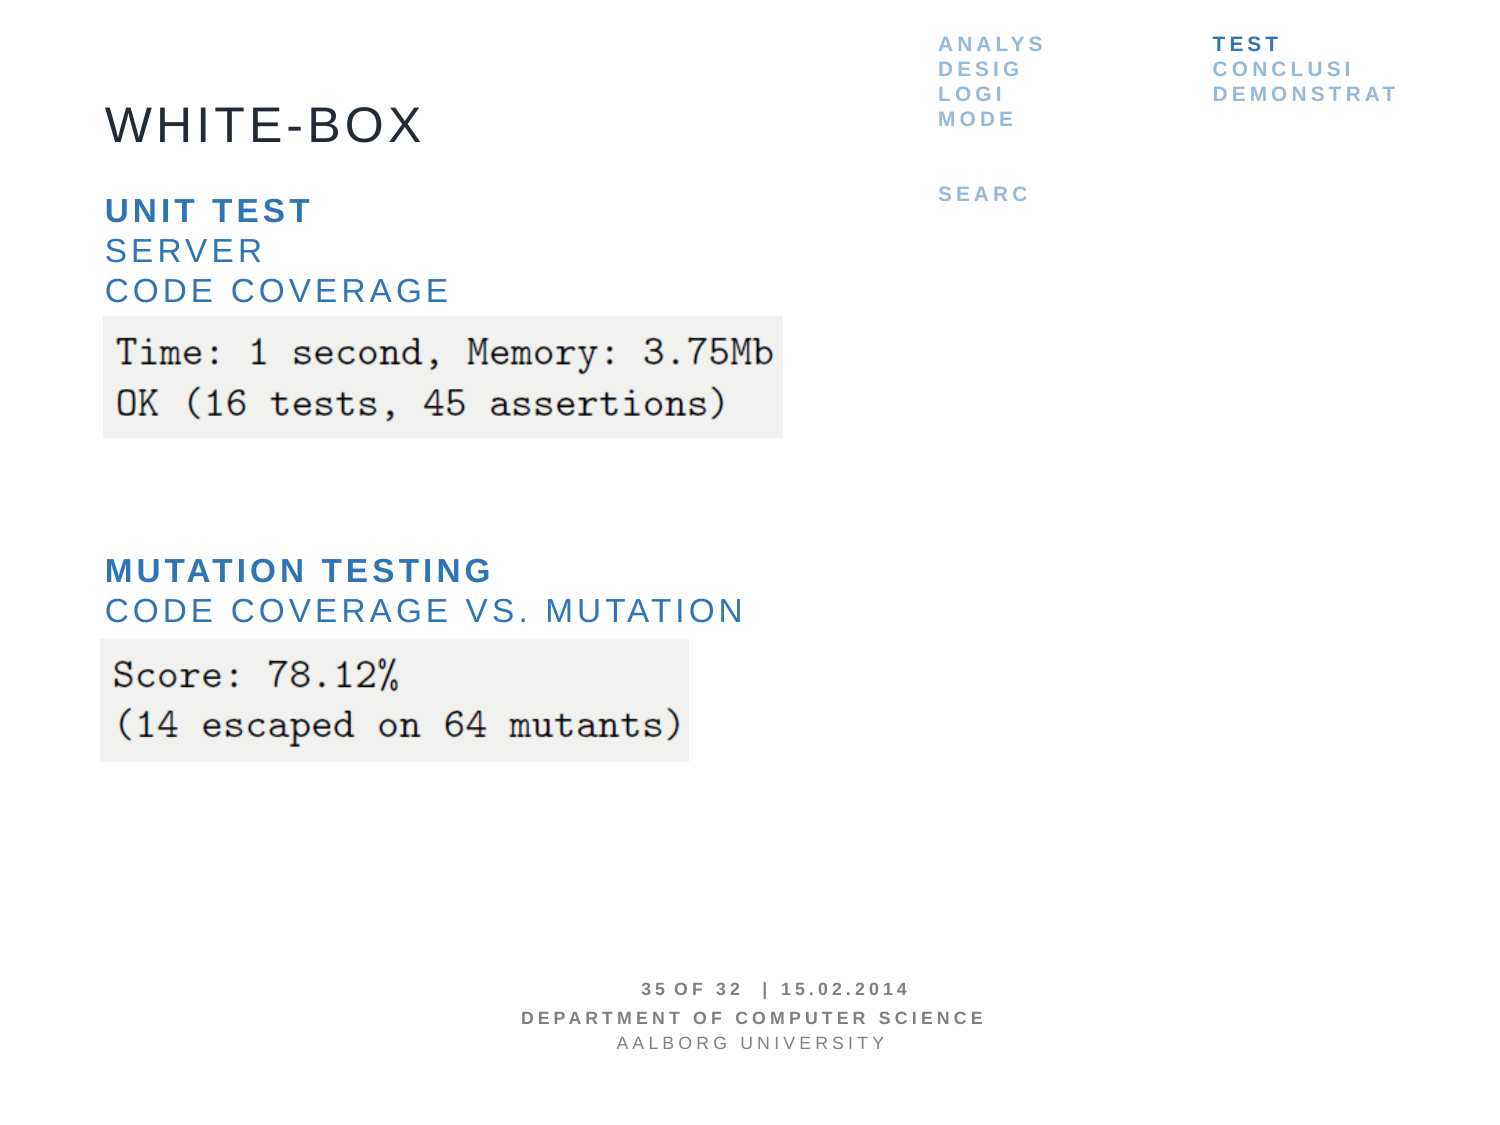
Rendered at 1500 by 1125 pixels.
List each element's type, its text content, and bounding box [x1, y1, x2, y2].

text_box Department of computer science AALBORG UNIVERSITy [449, 1006, 1055, 1056]
picture [102, 316, 783, 438]
picture [100, 639, 689, 762]
text_box Unit Test Server Code Coverage Mutation Testing Code Coverage vs. Mutation [102, 189, 1106, 858]
text_box 35 OF 32 | 15.02.2014 [416, 976, 1130, 1000]
text_box analysis design login model search test conclusion demonstration [921, 22, 1500, 234]
text_box White-Box [102, 92, 921, 153]
